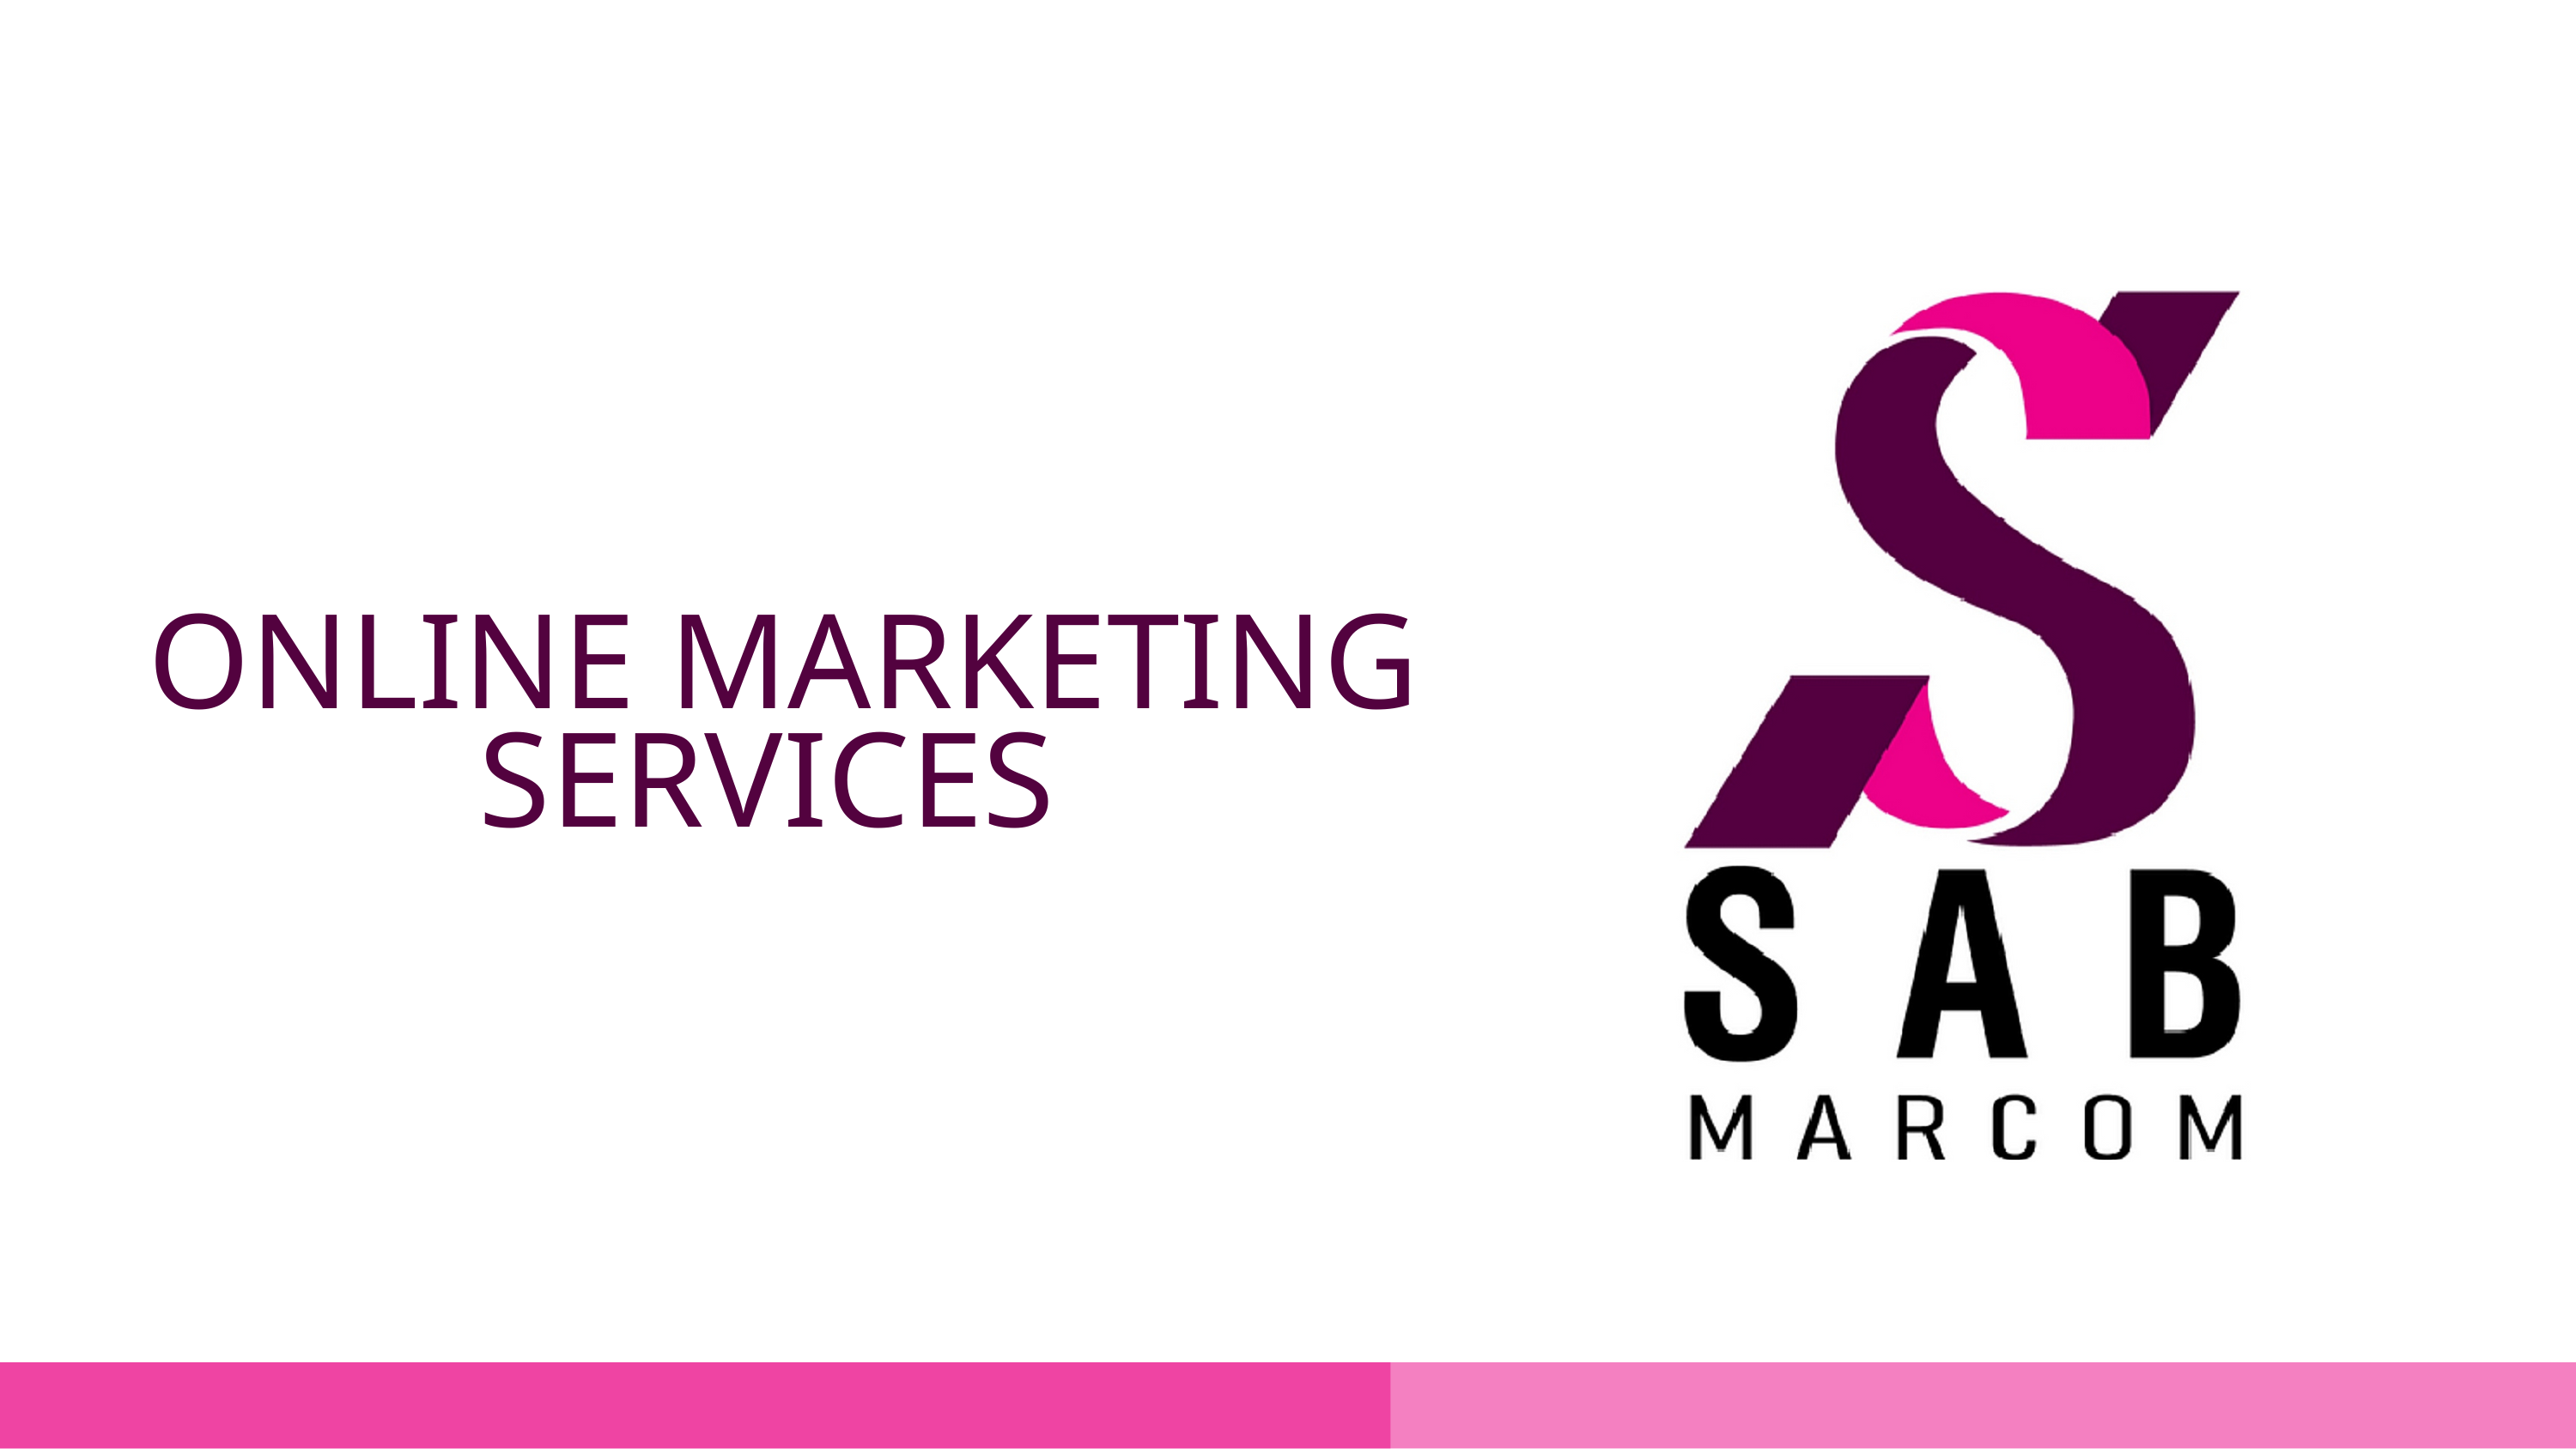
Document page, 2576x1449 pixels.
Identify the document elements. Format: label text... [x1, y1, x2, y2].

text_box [0, 1361, 2576, 1449]
text_box [1655, 181, 2293, 1268]
text_box ONLINE MARKETING SERVICES [52, 615, 1516, 854]
